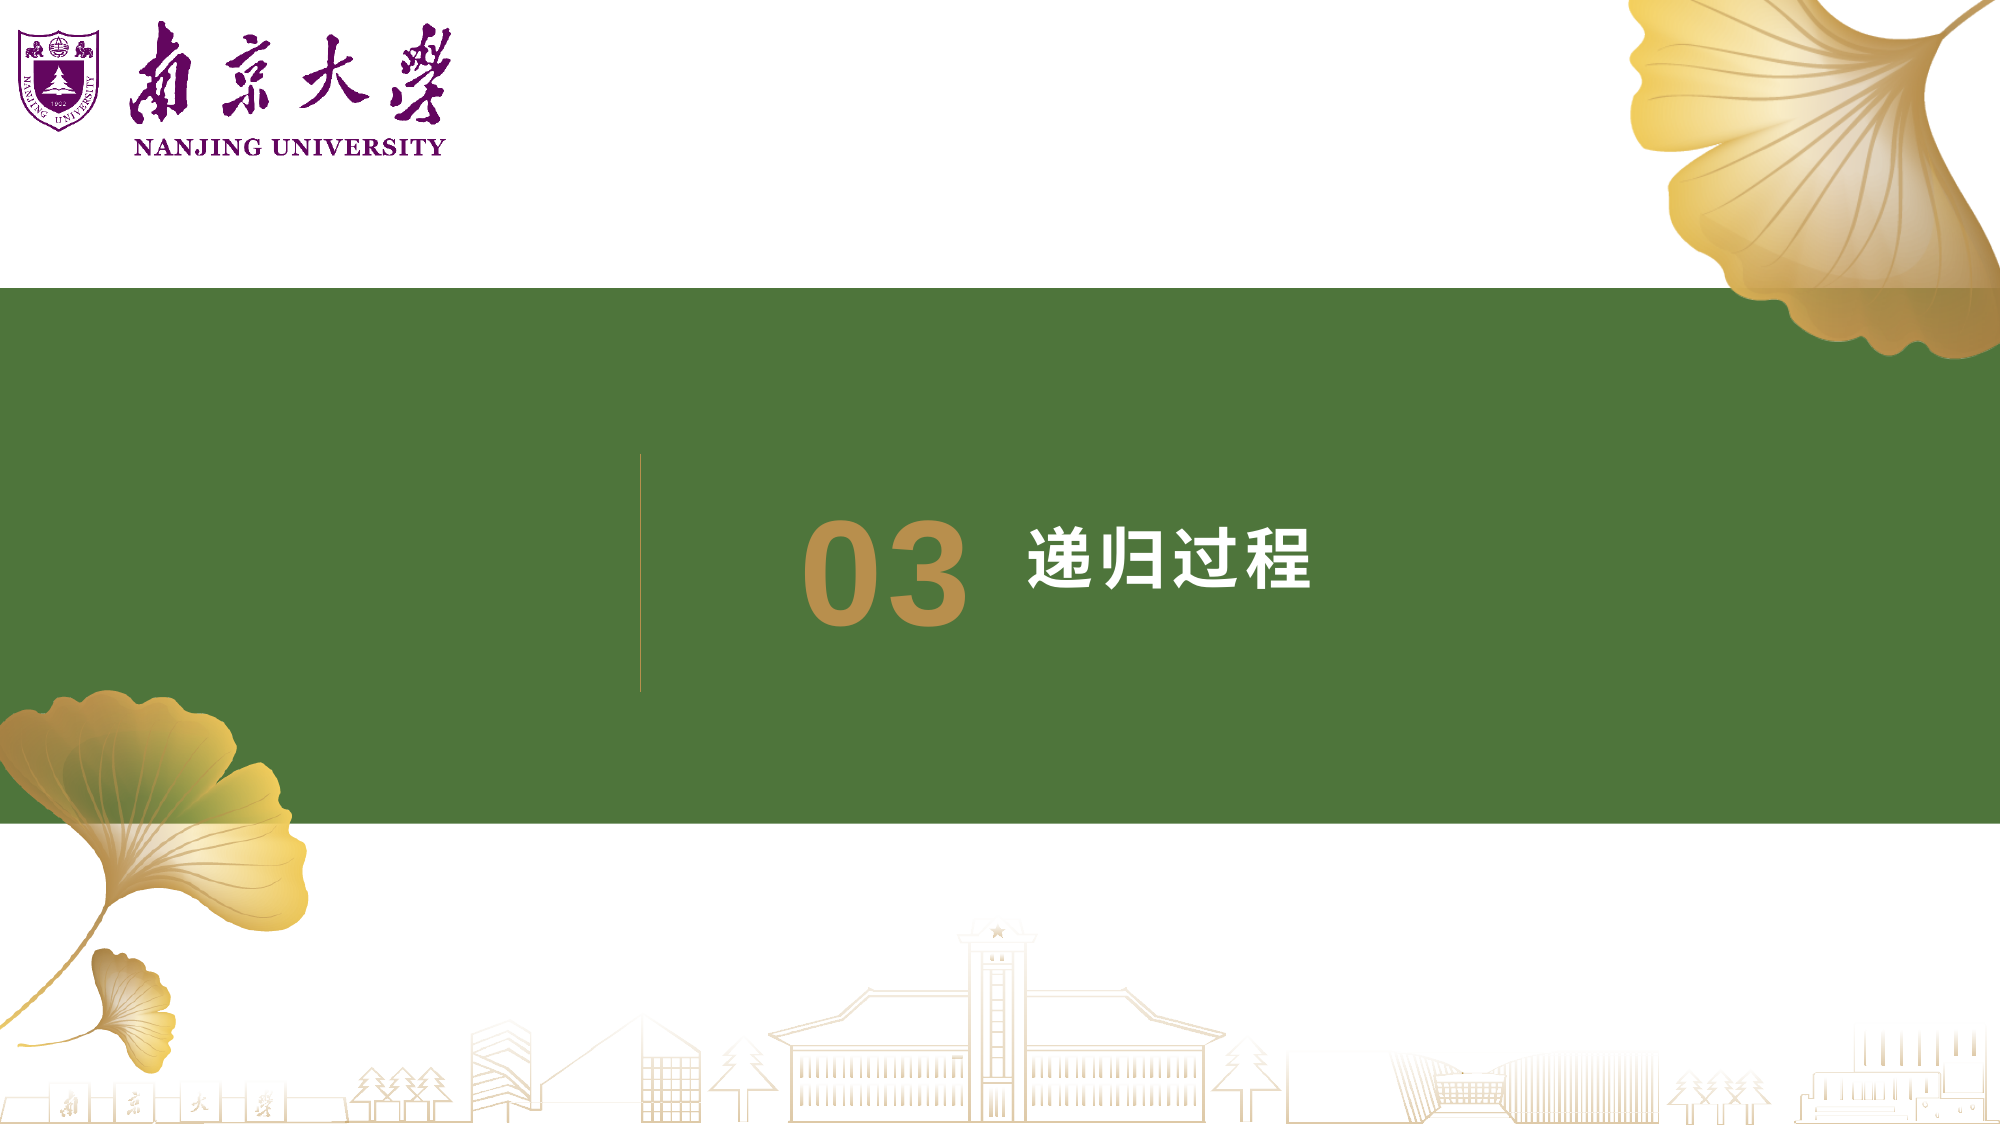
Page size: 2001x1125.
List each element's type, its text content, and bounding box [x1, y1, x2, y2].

picture [1558, 0, 2000, 460]
picture [18, 21, 451, 160]
text_box [0, 287, 2000, 825]
text_box 03 [763, 463, 1008, 668]
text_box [0, 914, 1999, 1125]
text_box 递归过程 [1011, 488, 1819, 626]
picture [0, 617, 419, 914]
